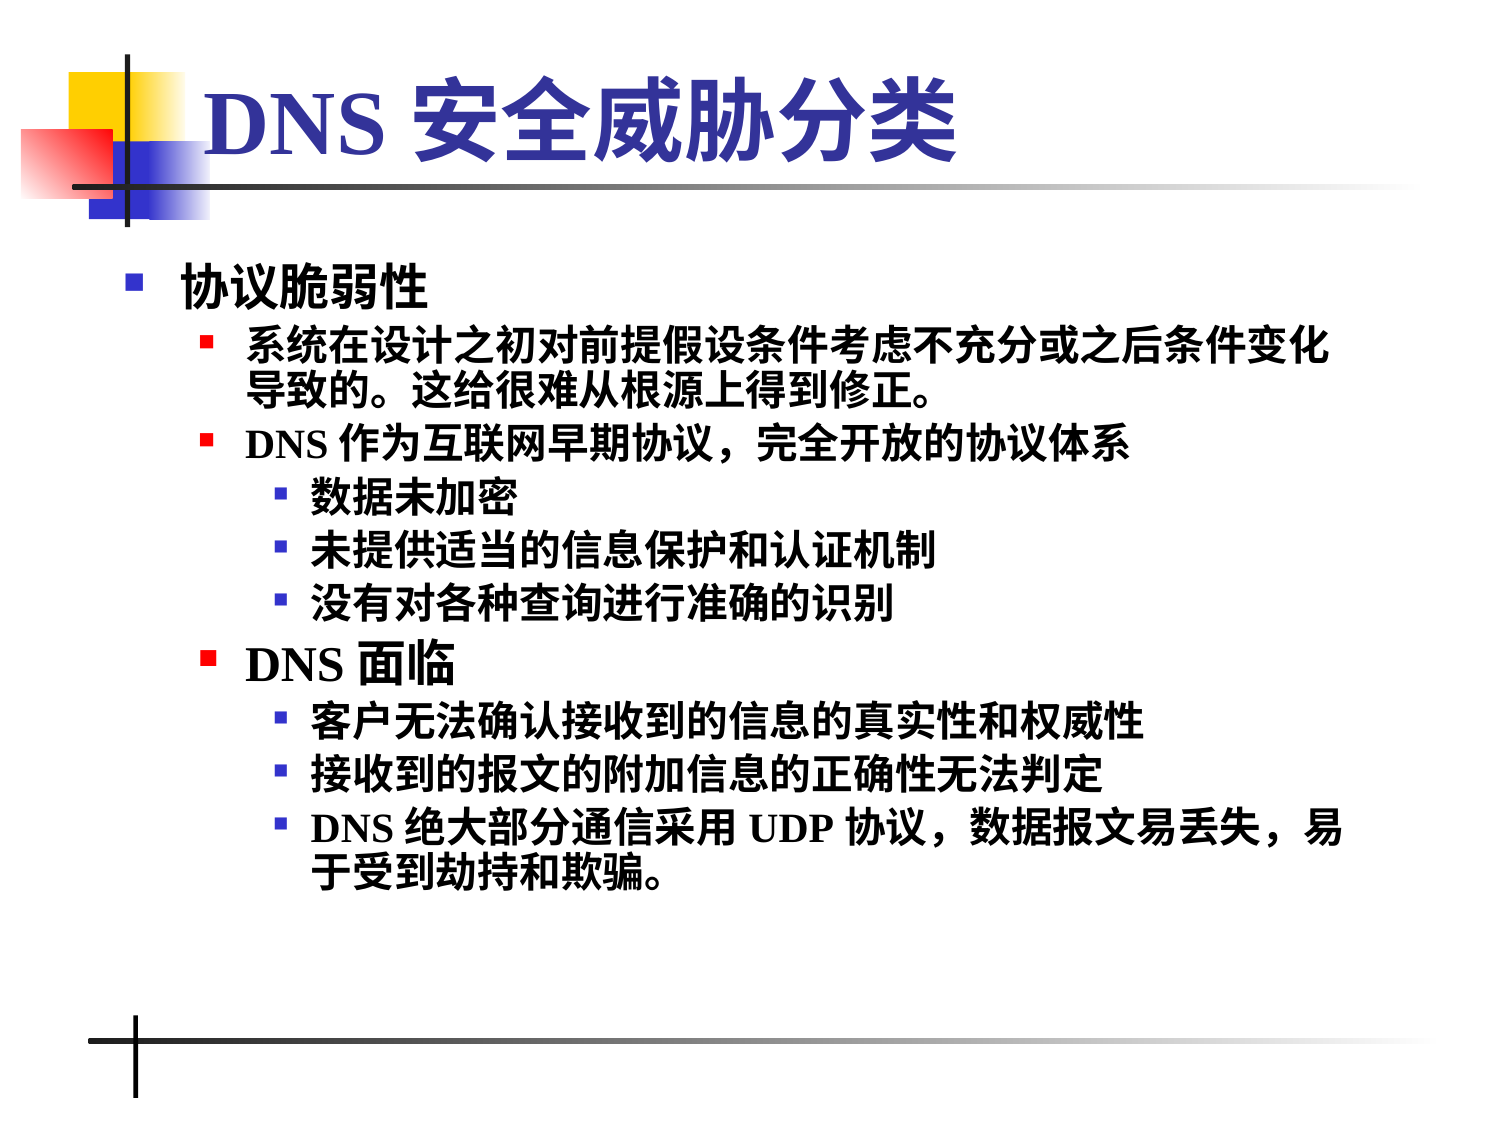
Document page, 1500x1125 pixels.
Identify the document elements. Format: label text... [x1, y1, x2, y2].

title DNS安全威胁分类 [188, 23, 1468, 181]
list 协议脆弱性 系统在设计之初对前提假设条件考虑不充分或之后条件变化导致的。这给很难从根源上得到修正。 DNS作为互联网早期协议，完全开放的协议体系 数据未加密 未提供适当的信息保护和认证机制 没有对各种查询进行准确的识别 DNS面临 客户无法确认接收到的信息的真实性和权威性 接收到的报文的附加信息的正确性无法判定 DNS绝大部分通信采用UDP协议，数据报文易丢失，易于受到劫持和欺骗。 [107, 254, 1384, 931]
